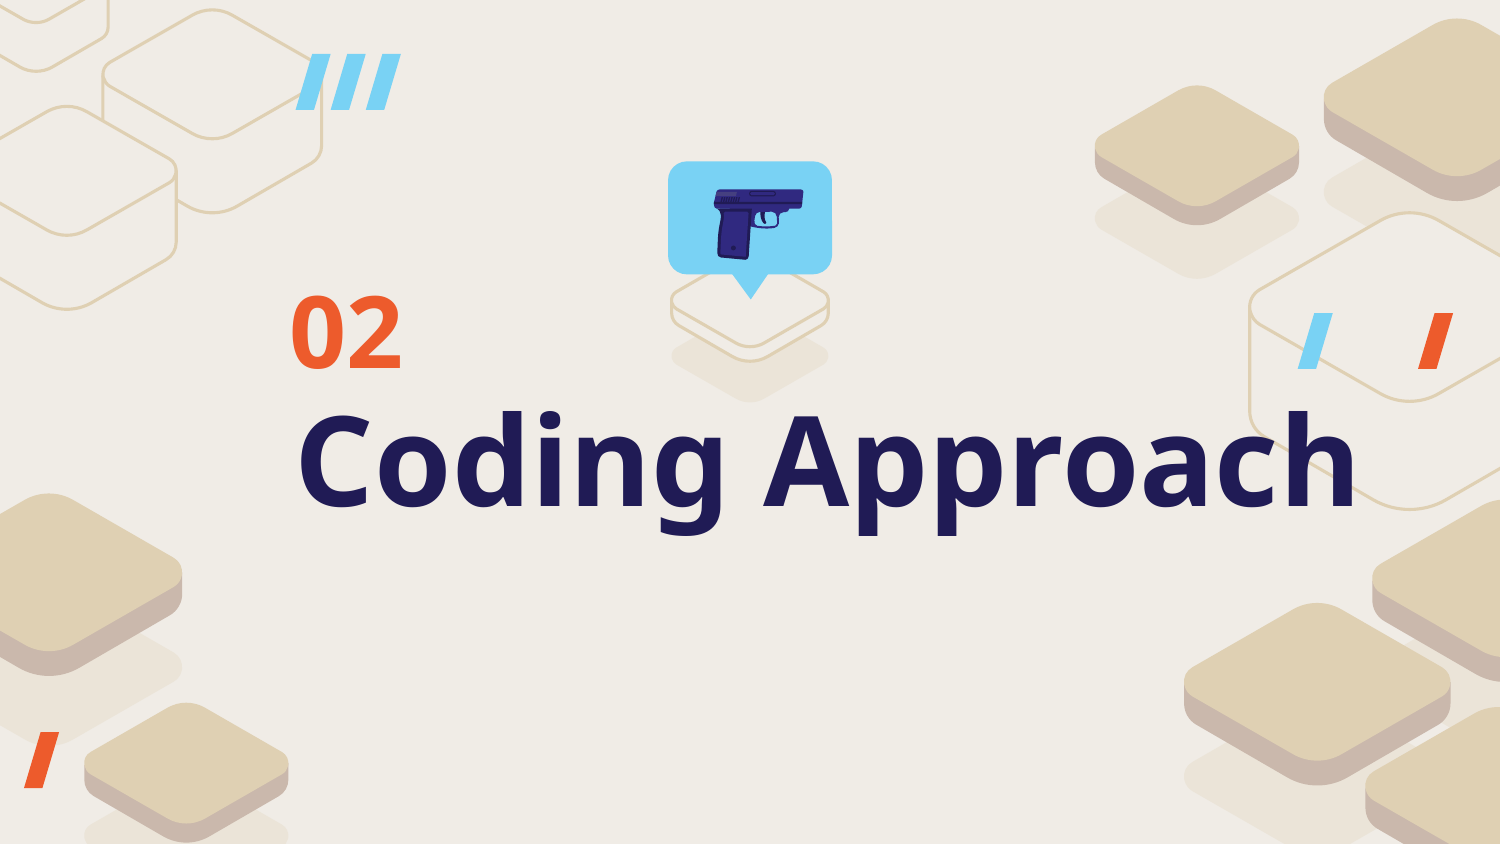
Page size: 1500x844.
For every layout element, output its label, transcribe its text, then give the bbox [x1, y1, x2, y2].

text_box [667, 161, 833, 300]
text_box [670, 307, 829, 403]
title 02 [268, 274, 426, 382]
title Coding Approach [243, 387, 1414, 526]
